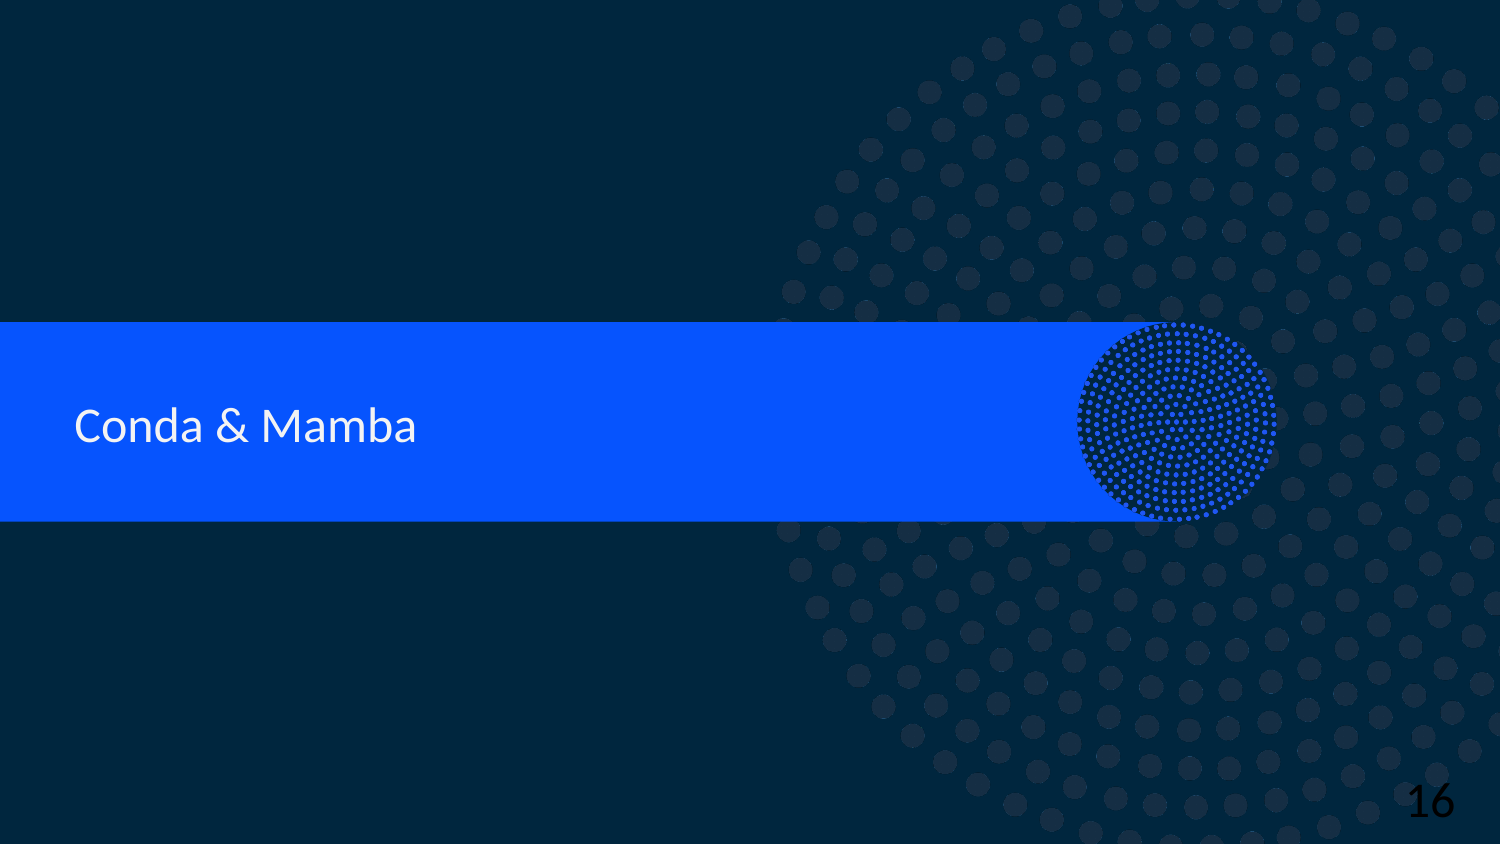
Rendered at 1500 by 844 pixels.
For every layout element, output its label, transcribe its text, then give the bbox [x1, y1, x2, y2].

text_box Conda & Mamba [59, 383, 1010, 468]
picture [761, 0, 1500, 844]
